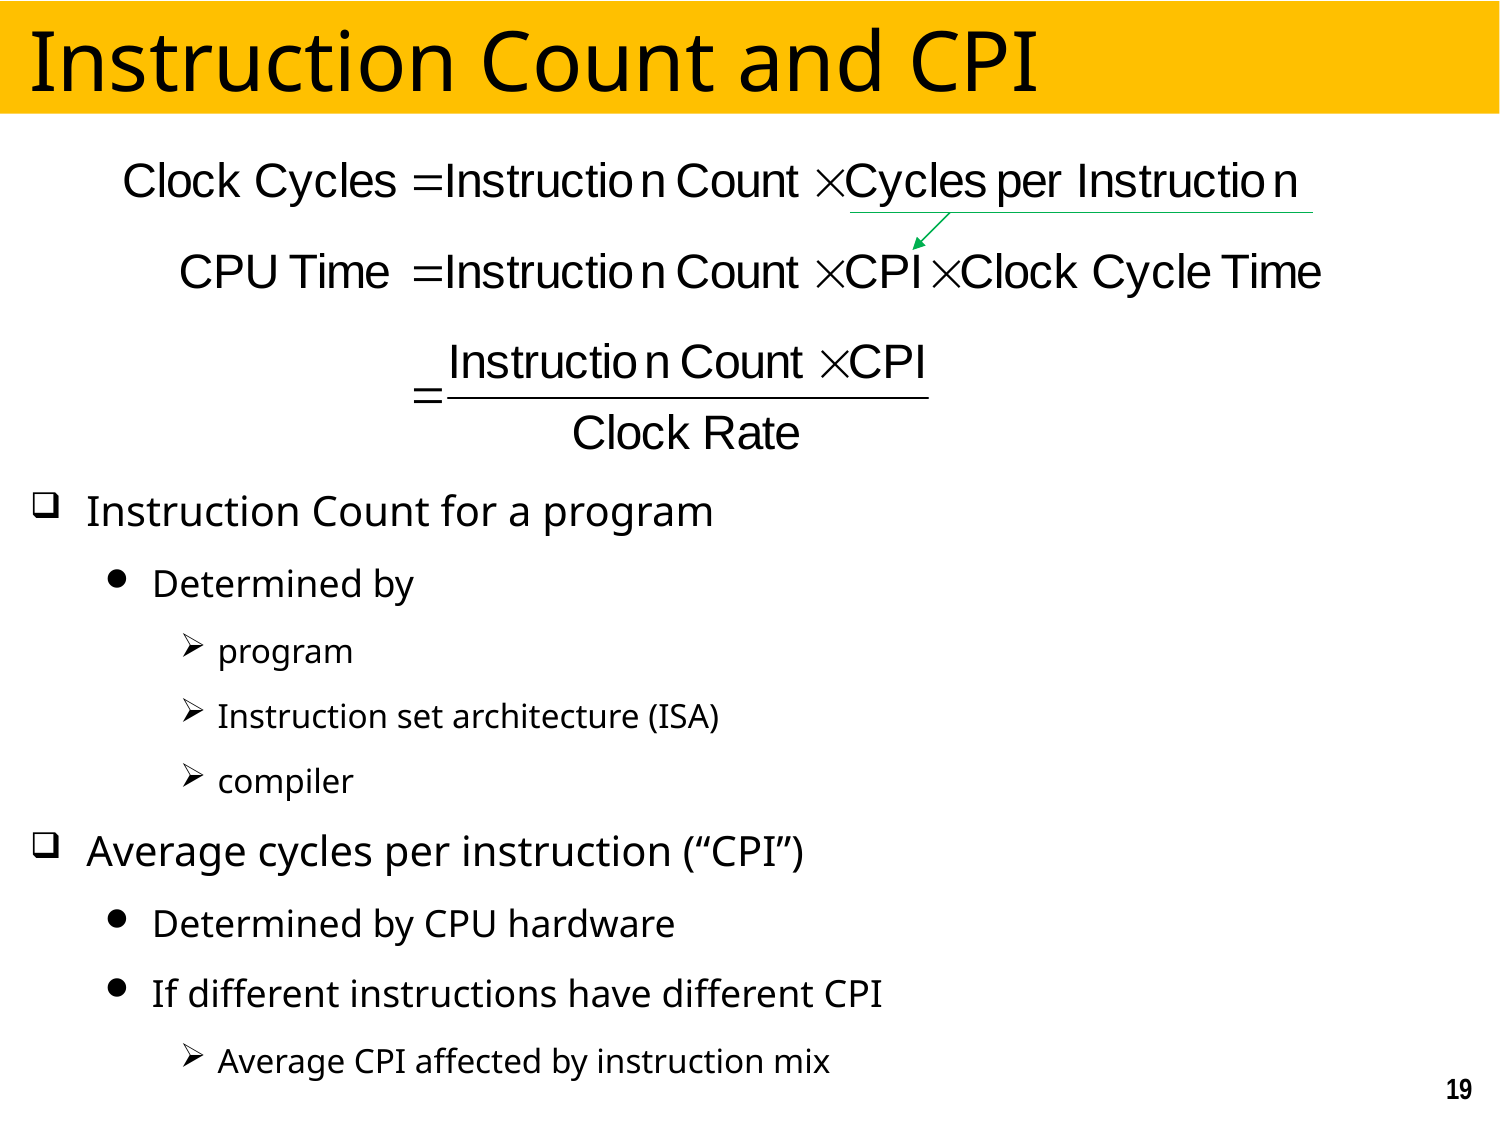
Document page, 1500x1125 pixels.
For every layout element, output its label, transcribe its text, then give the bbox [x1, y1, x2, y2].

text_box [115, 149, 1338, 461]
title Instruction Count and CPI [0, 0, 1500, 114]
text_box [912, 221, 951, 251]
slide_number 19 [1424, 1062, 1488, 1113]
list Instruction Count for a program Determined by program Instruction set architecture (ISA) compiler Average cycles per instruction (“CPI”) Determined by CPU hardware If different instructions have different CPI Average CPI affected by instruction mix [0, 462, 1500, 1125]
